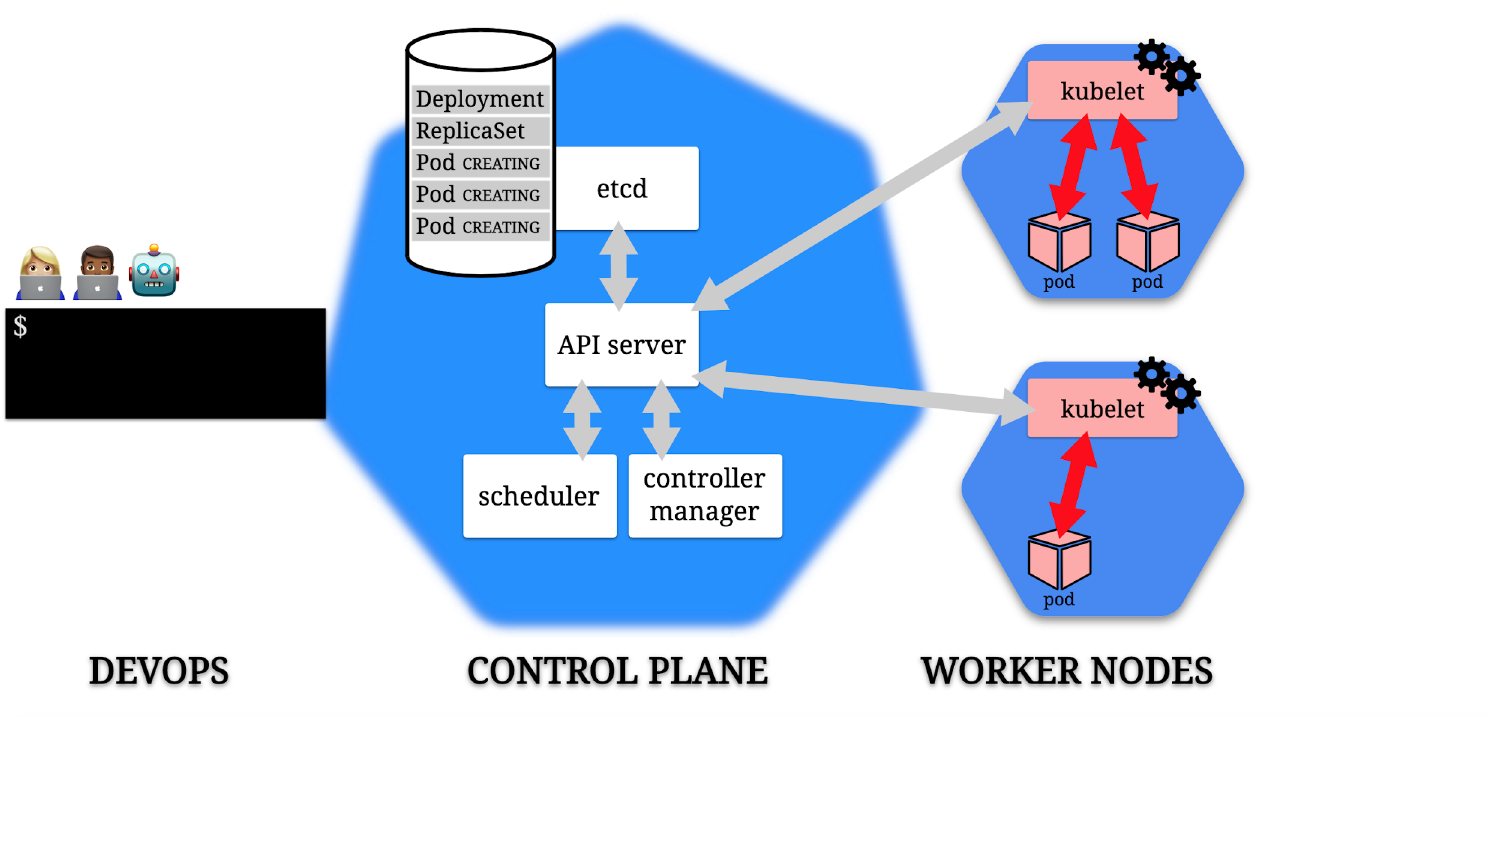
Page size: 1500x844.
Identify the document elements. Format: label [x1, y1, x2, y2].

picture [0, 0, 1500, 718]
